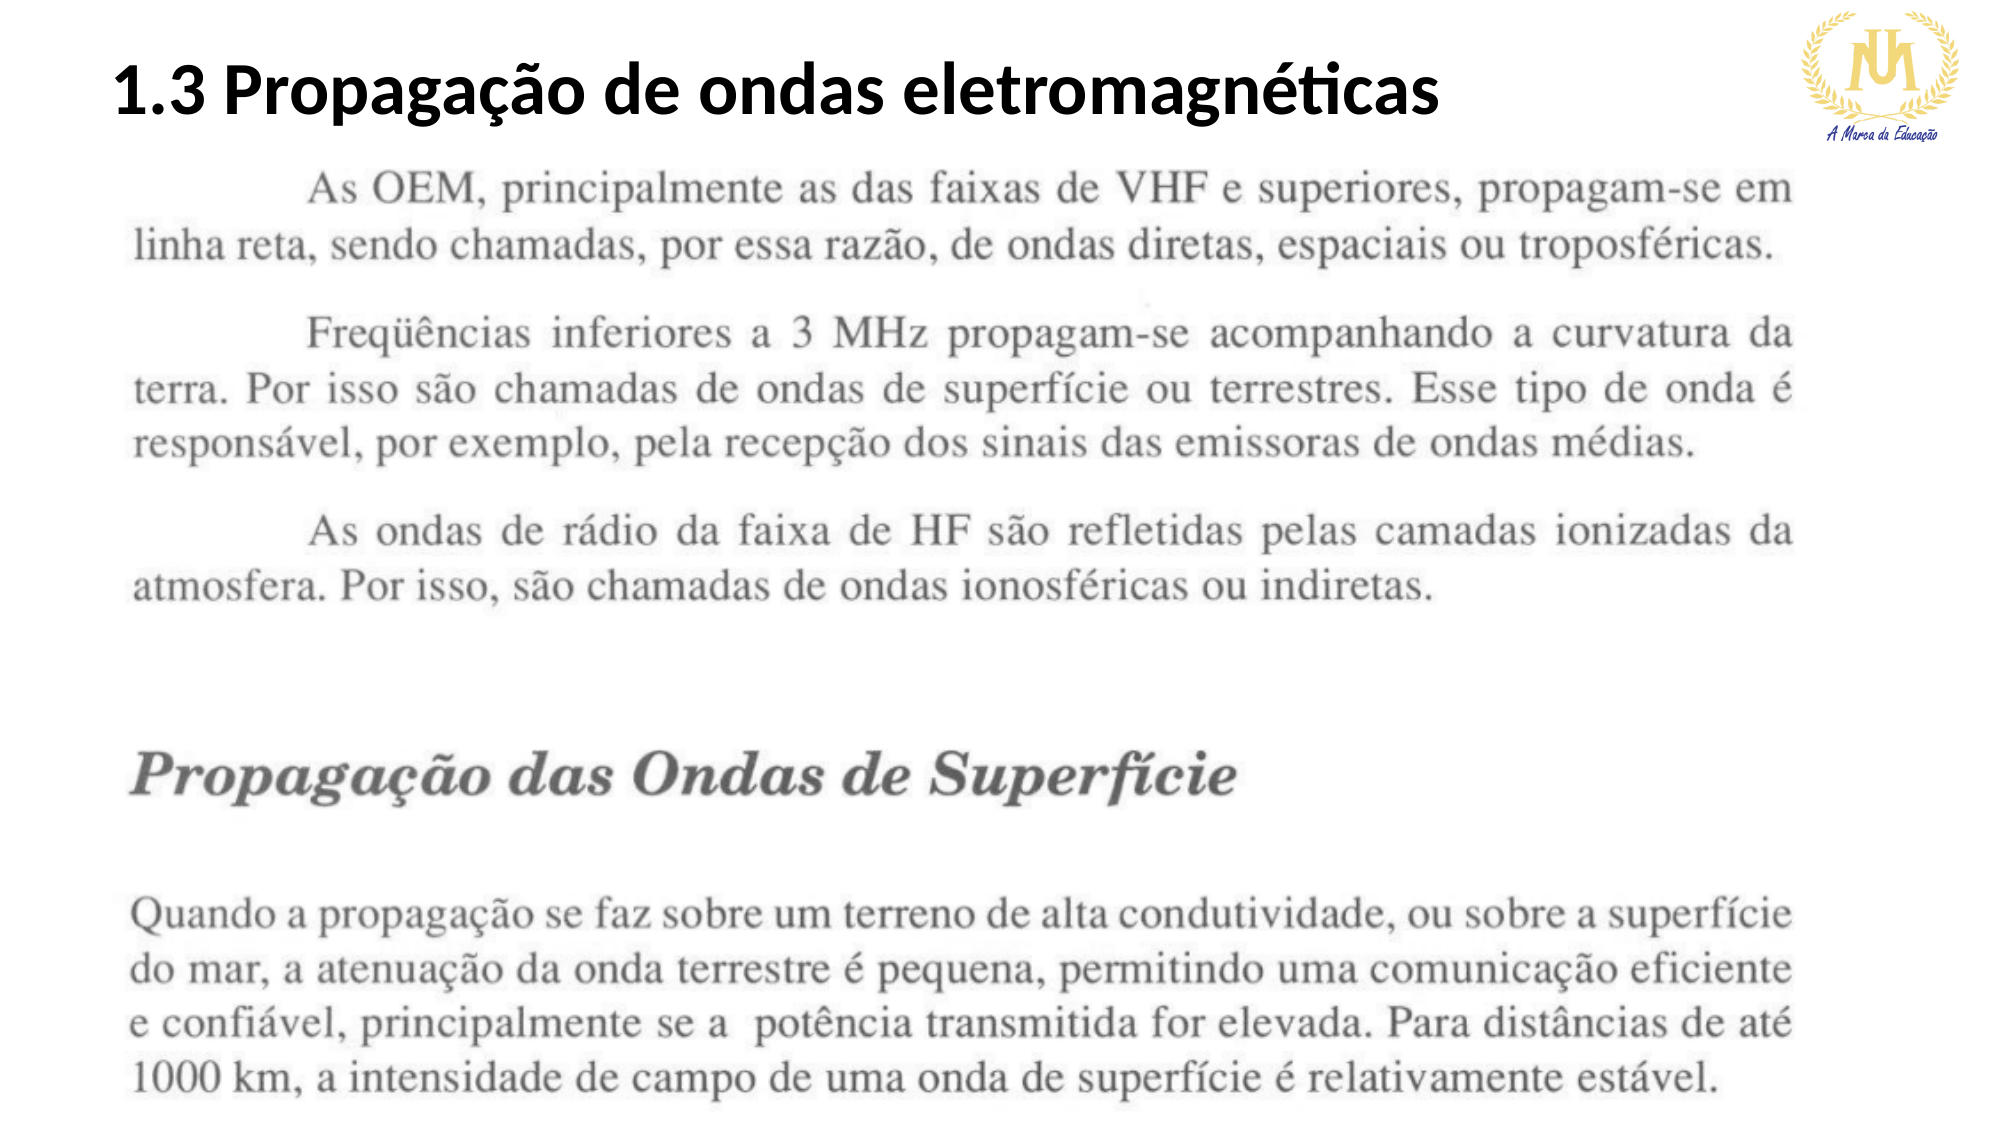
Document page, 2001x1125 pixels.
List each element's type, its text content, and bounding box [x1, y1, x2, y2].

picture [71, 11, 1959, 1125]
text_box 1.3 Propagação de ondas eletromagnéticas [71, 11, 1801, 141]
